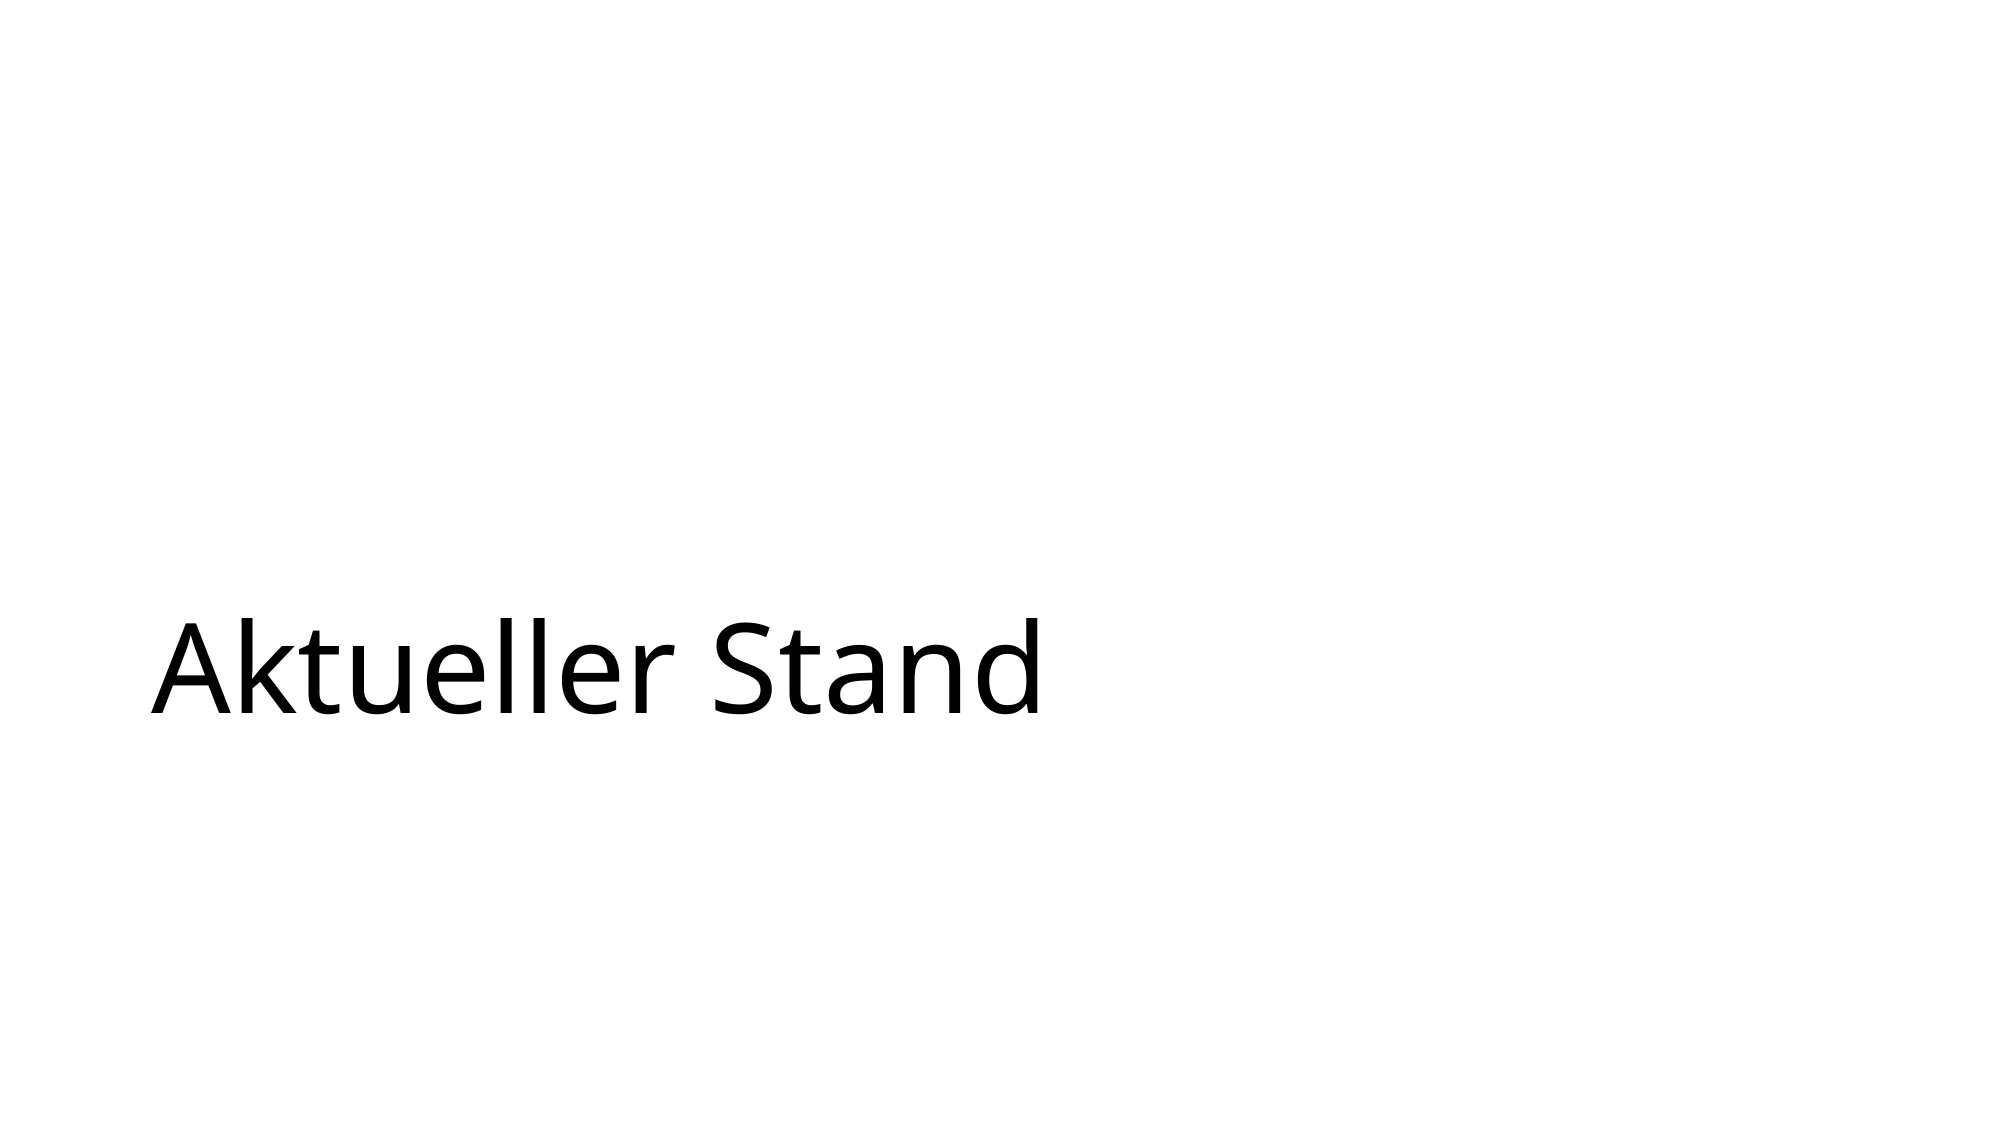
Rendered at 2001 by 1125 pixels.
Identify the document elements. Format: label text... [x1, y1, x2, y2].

title Aktueller Stand [136, 280, 1862, 749]
